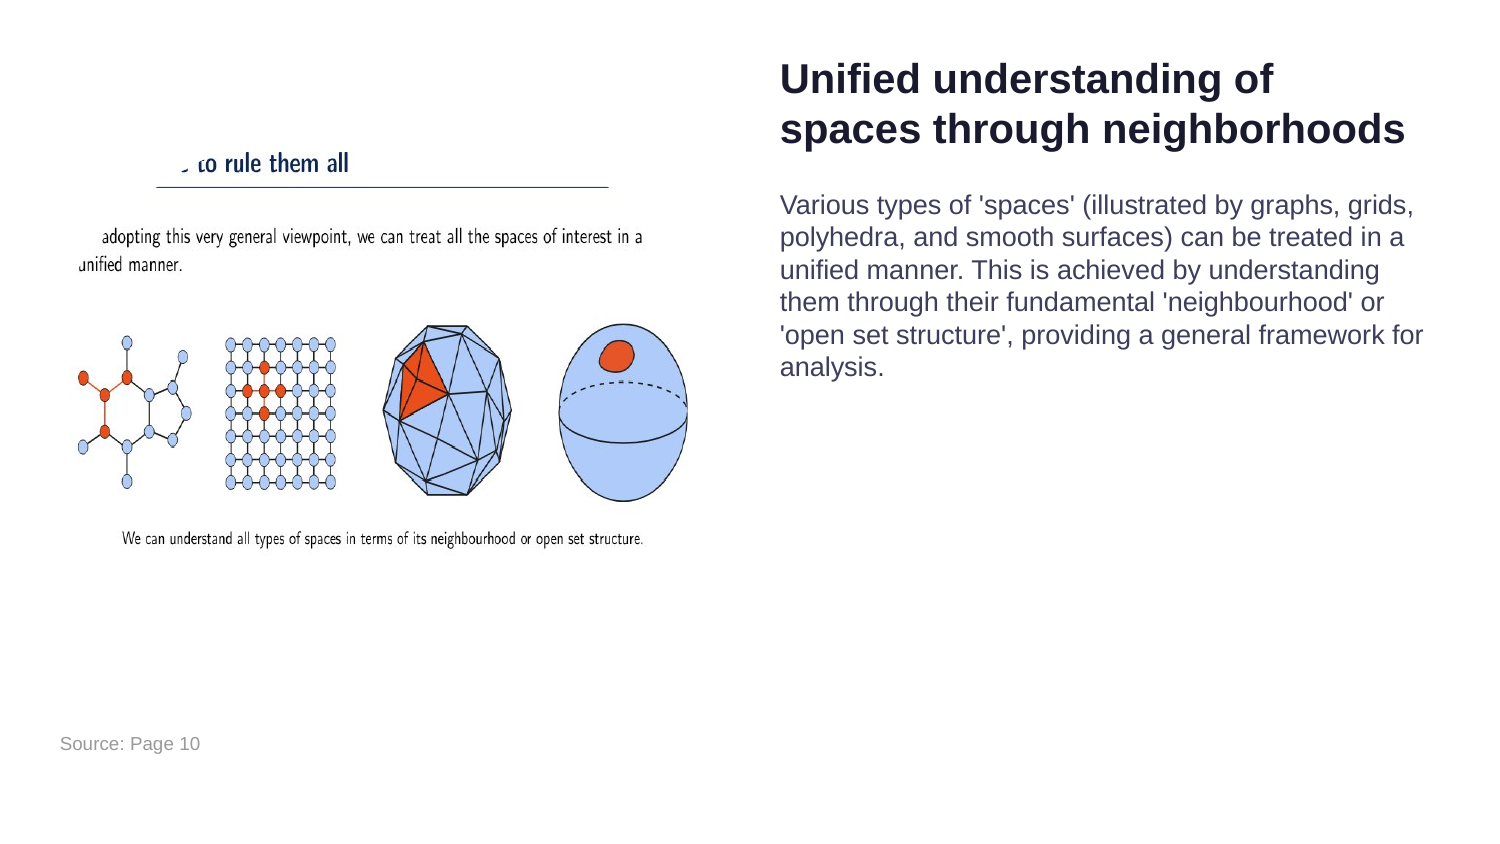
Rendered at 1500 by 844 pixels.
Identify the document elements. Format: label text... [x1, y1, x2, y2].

text_box Unified understanding of spaces through neighborhoods [764, 44, 1440, 165]
text_box Various types of 'spaces' (illustrated by graphs, grids, polyhedra, and smooth surfaces) can be treated in a unified manner. This is achieved by understanding them through their fundamental 'neighbourhood' or 'open set structure', providing a general framework for analysis. [764, 179, 1440, 645]
picture [44, 119, 720, 645]
text_box Source: Page 10 [44, 719, 495, 765]
